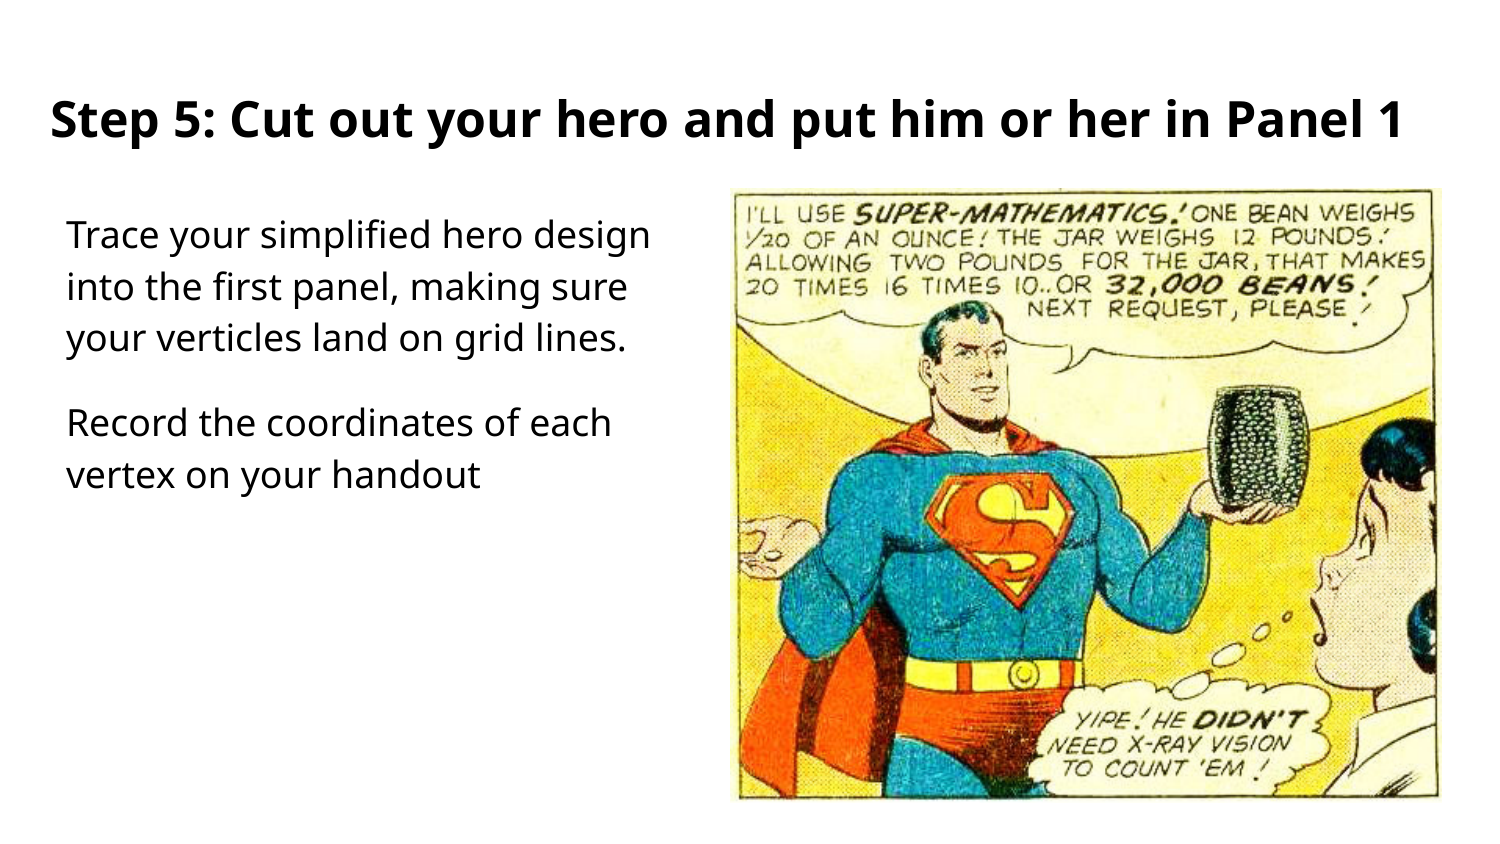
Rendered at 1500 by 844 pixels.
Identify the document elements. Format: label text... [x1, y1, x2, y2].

title Step 5: Cut out your hero and put him or her in Panel 1 [35, 72, 1477, 167]
picture [729, 188, 1442, 804]
list Trace your simplified hero design into the first panel, making sure your verticles land on grid lines. Record the coordinates of each vertex on your handout [51, 189, 680, 750]
